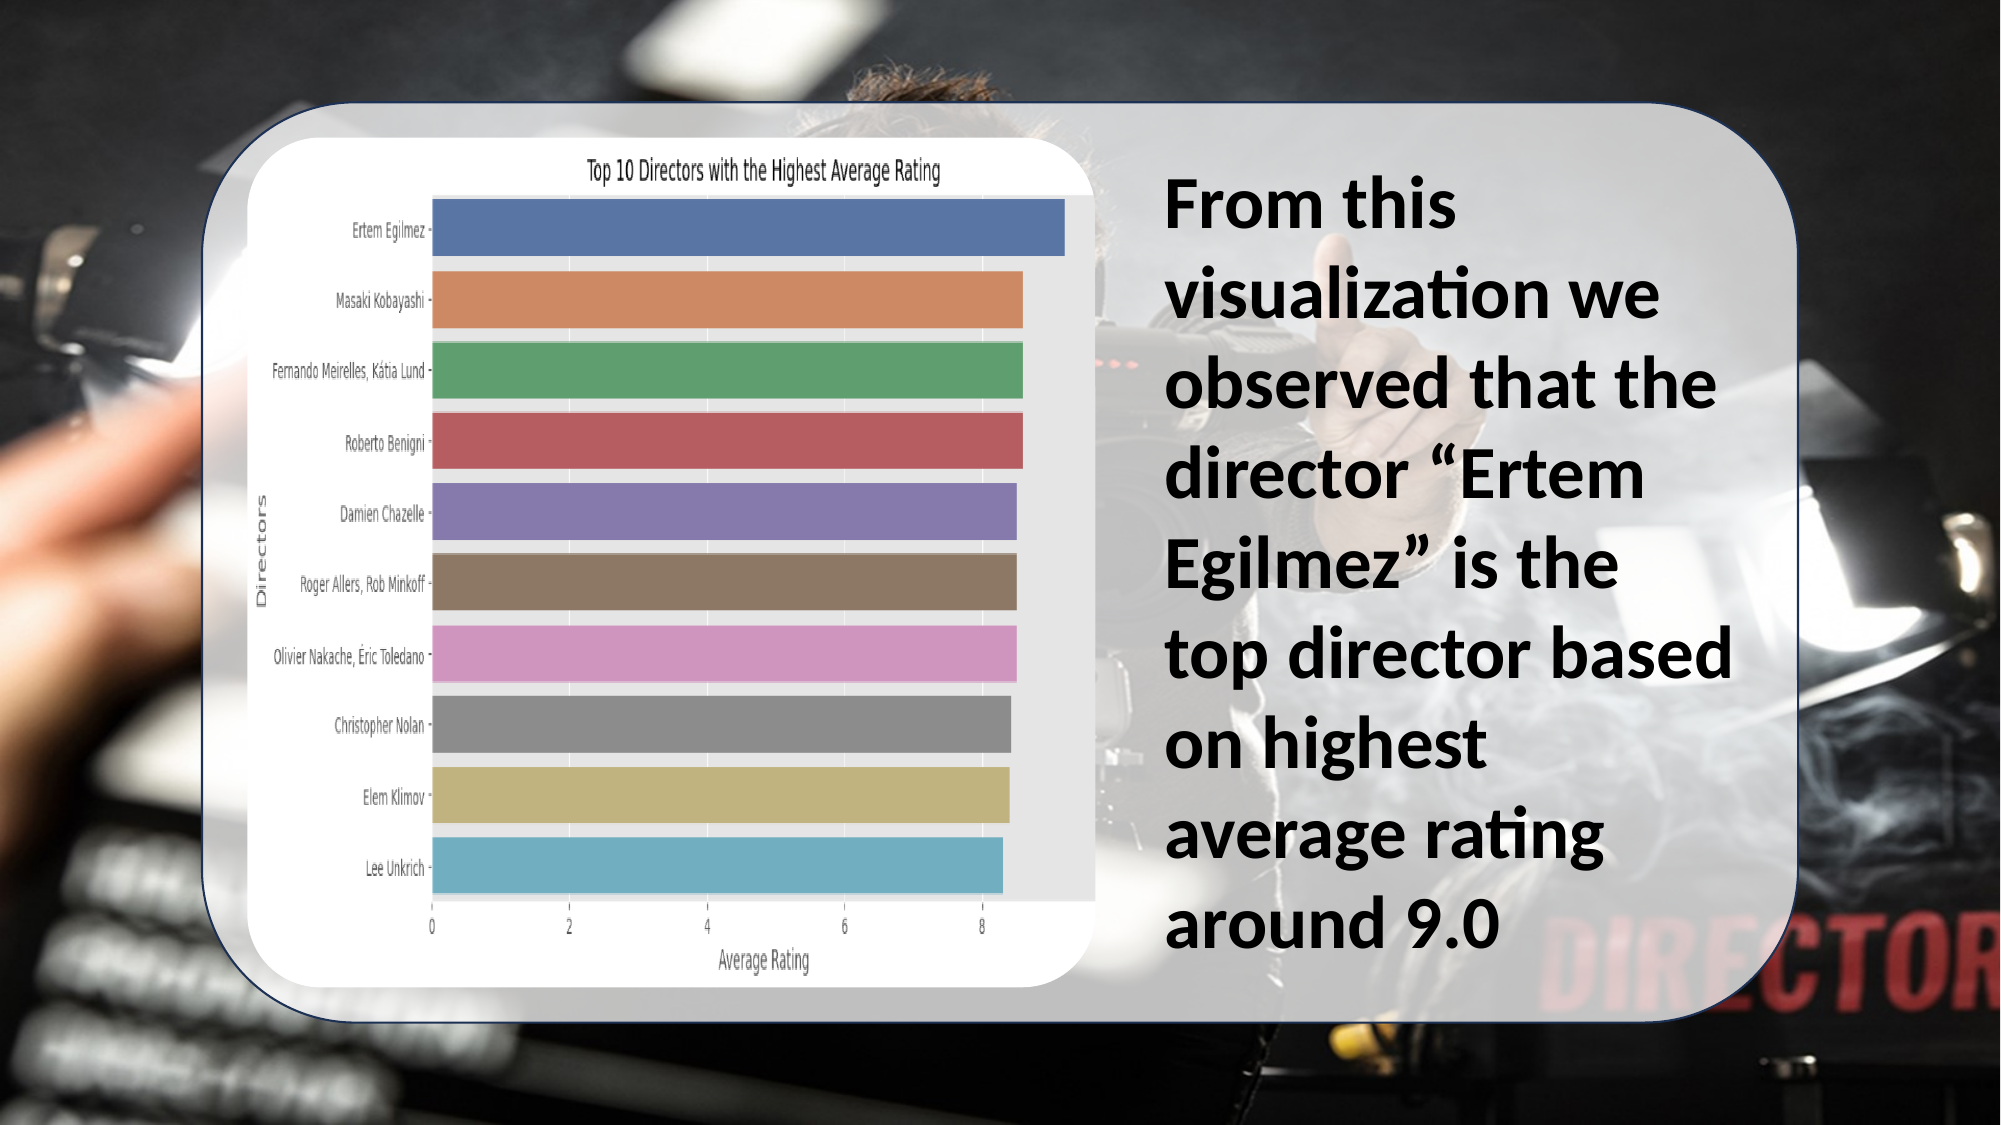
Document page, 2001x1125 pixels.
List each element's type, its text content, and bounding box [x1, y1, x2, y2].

text_box [256, 101, 1800, 1024]
picture [0, 0, 2001, 1125]
text_box From this visualization we observed that the director “Ertem Egilmez” is the top director based on highest average rating around 9.0 [1149, 145, 1753, 971]
text_box [200, 145, 247, 980]
